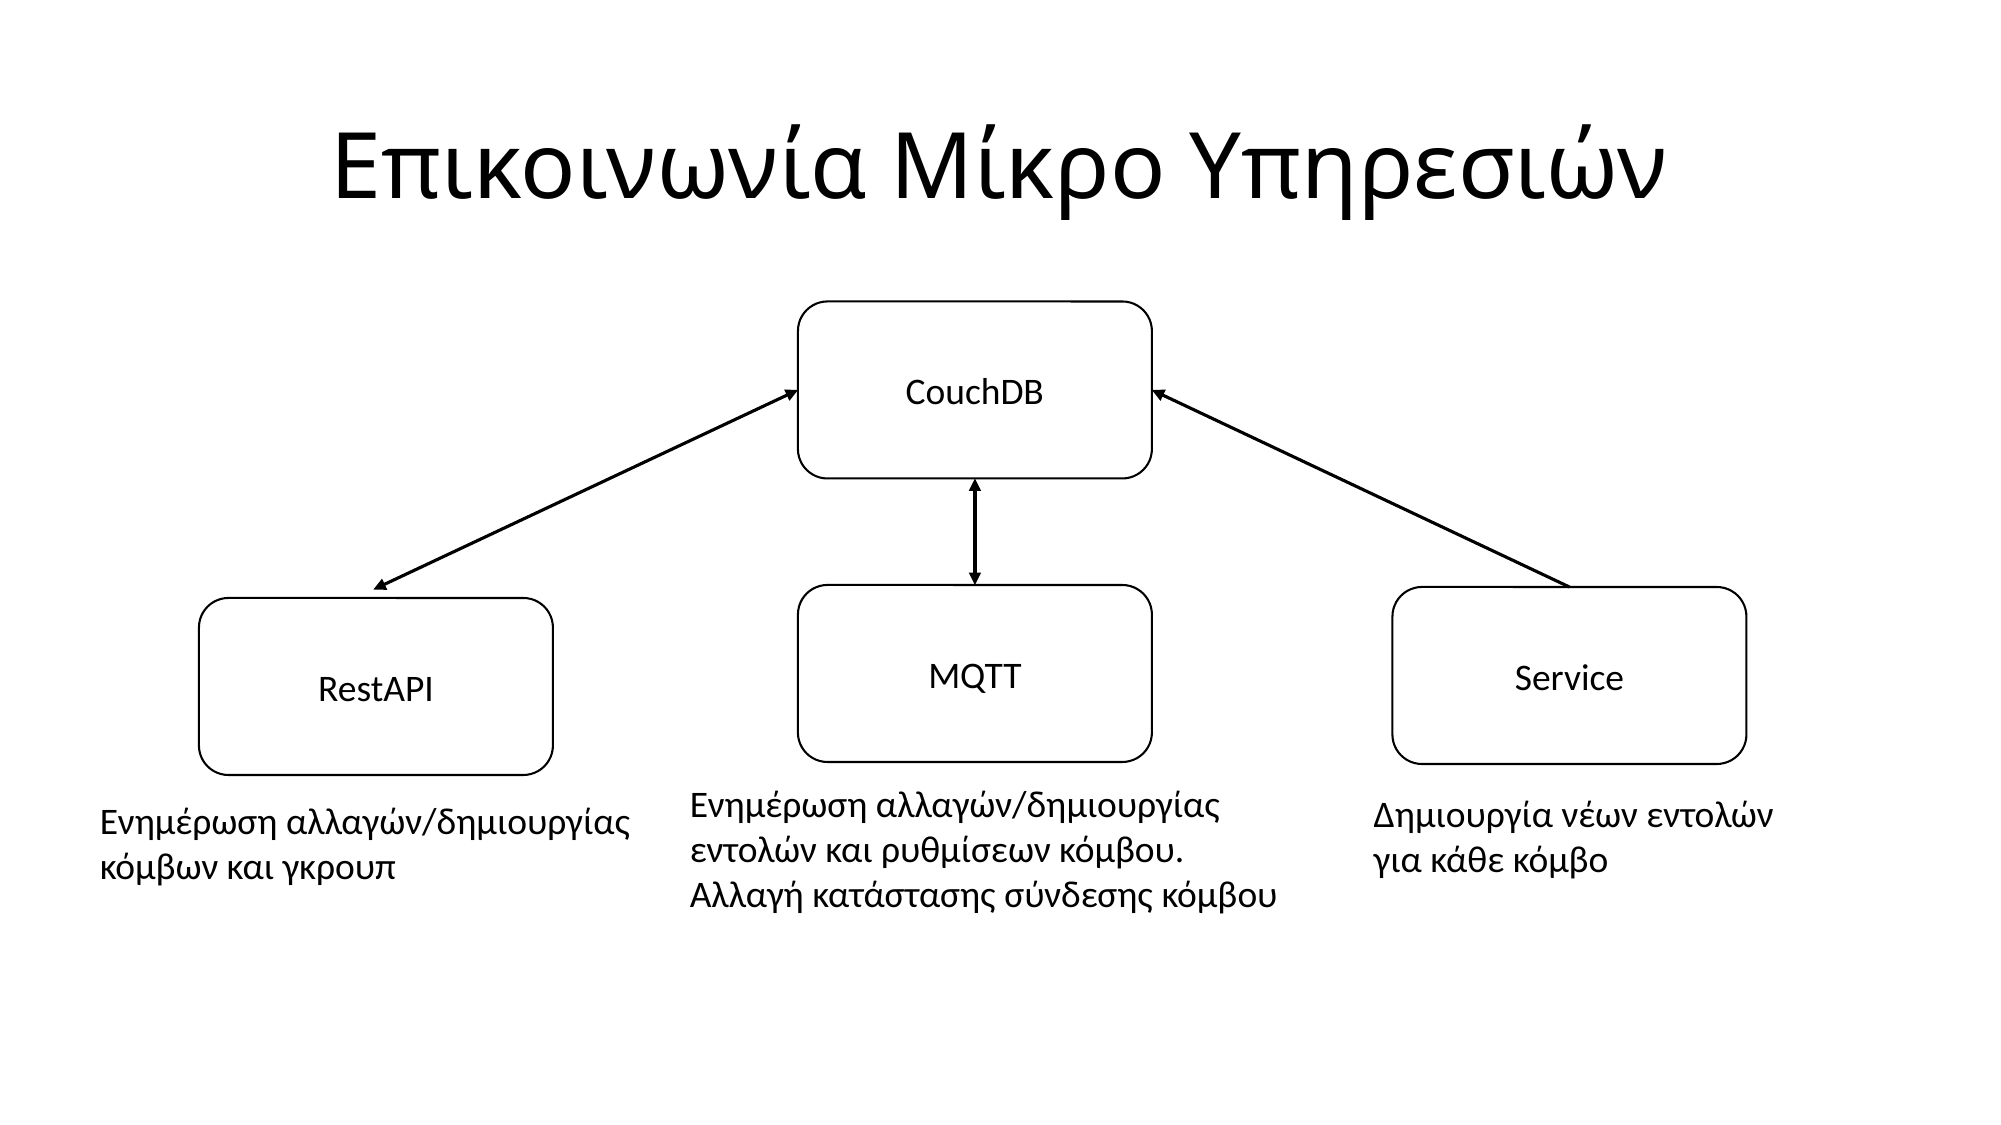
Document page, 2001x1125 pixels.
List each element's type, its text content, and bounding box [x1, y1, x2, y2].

text_box Service [1391, 585, 1748, 766]
text_box RestAPI [197, 596, 554, 777]
text_box CouchDB [796, 300, 1153, 480]
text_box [373, 389, 798, 590]
text_box Δημιουργία νέων εντολών για κάθε κόμβο [1358, 782, 1824, 888]
text_box MQTT [796, 583, 1153, 764]
title Επικοινωνία Μίκρο Υπηρεσιών [137, 59, 1863, 278]
text_box Ενημέρωση αλλαγών/δημιουργίας εντολών και ρυθμίσεων κόμβου. Αλλαγή κατάστασης σύνδεσης κόμβου [674, 772, 1310, 923]
text_box Ενημέρωση αλλαγών/δημιουργίας κόμβων και γκρουπ [84, 789, 705, 895]
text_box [1151, 389, 1570, 587]
